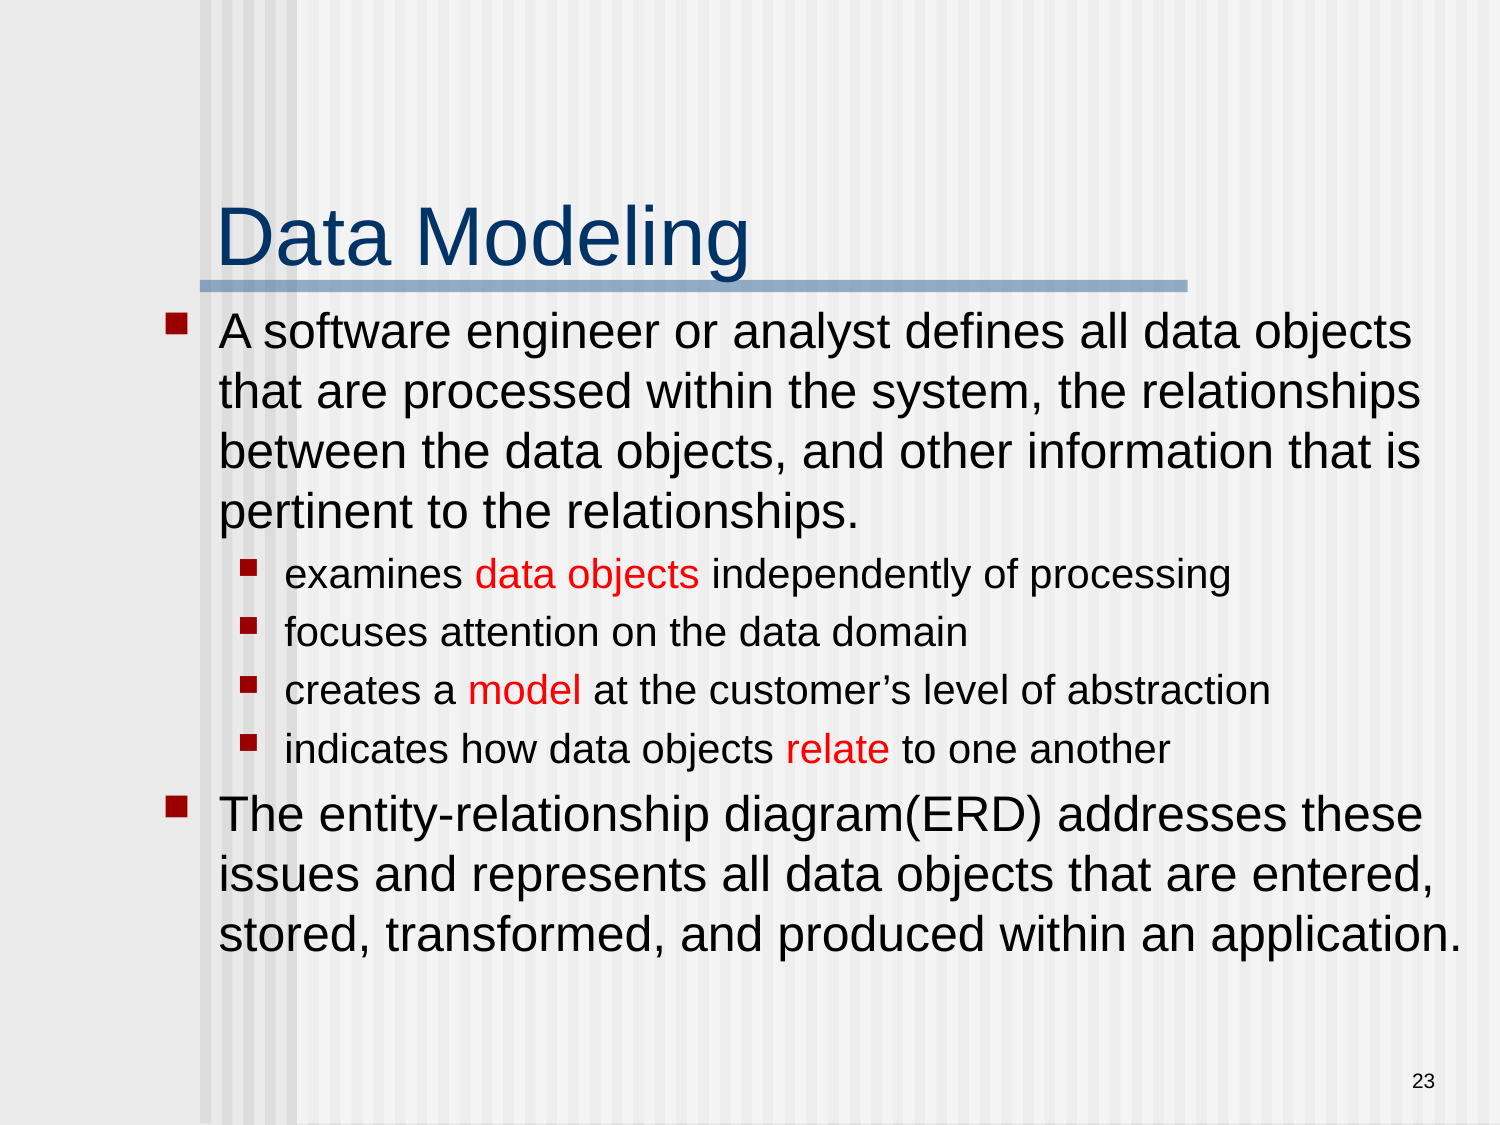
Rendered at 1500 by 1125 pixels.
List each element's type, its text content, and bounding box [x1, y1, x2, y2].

list A software engineer or analyst defines all data objects that are processed within the system, the relationships between the data objects, and other information that is pertinent to the relationships. examines data objects independently of processing focuses attention on the data domain creates a model at the customer’s level of abstraction indicates how data objects relate to one another The entity-relationship diagram(ERD) addresses these issues and represents all data objects that are entered, stored, transformed, and produced within an application. [147, 290, 1500, 1125]
title Data Modeling [201, 184, 1376, 280]
